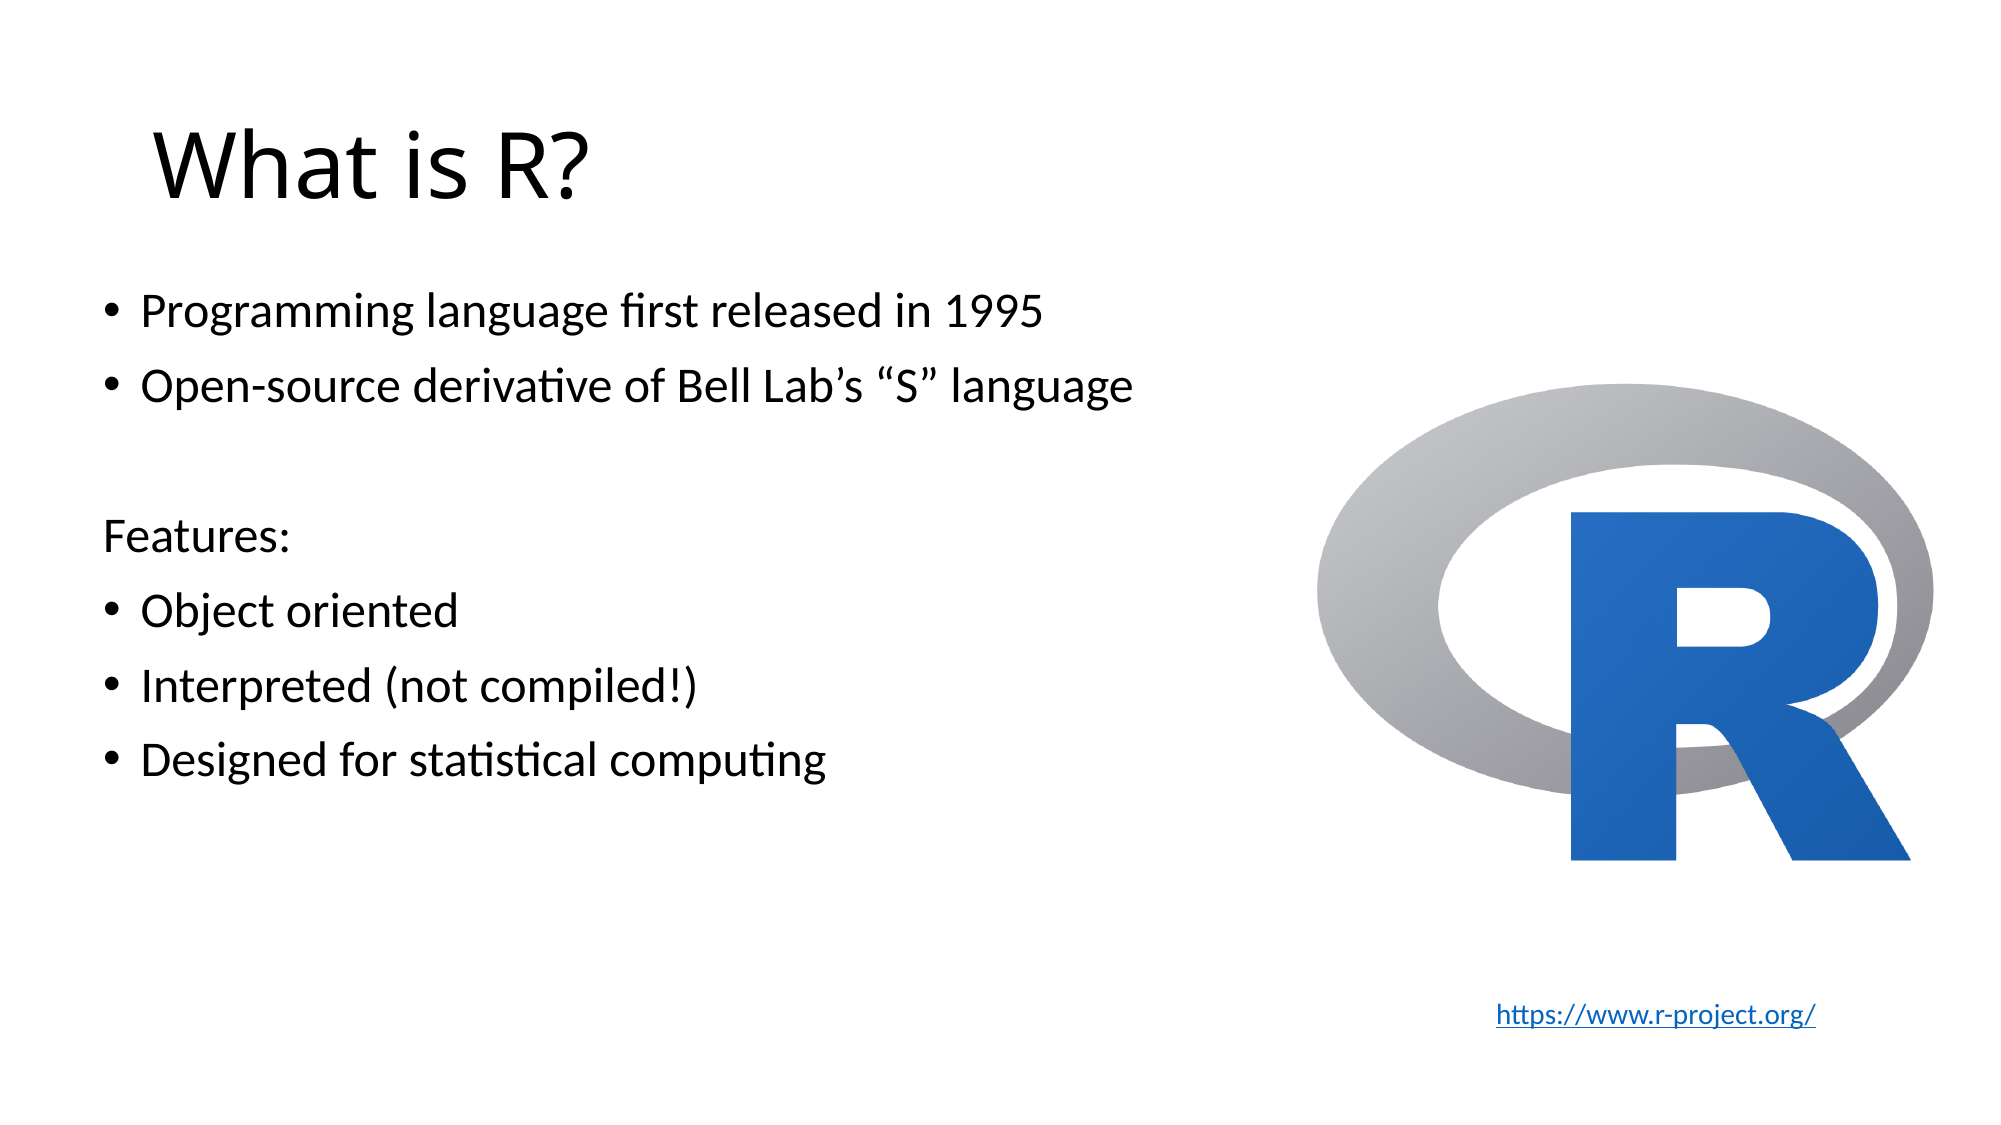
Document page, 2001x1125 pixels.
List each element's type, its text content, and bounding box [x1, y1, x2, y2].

text_box https://www.r-project.org/ [1481, 987, 2000, 1038]
list Programming language first released in 1995 Open-source derivative of Bell Lab’s “S” language Features: Object oriented Interpreted (not compiled!) Designed for statistical computing [88, 277, 1156, 1114]
picture [1316, 382, 1965, 876]
title What is R? [137, 59, 1863, 278]
